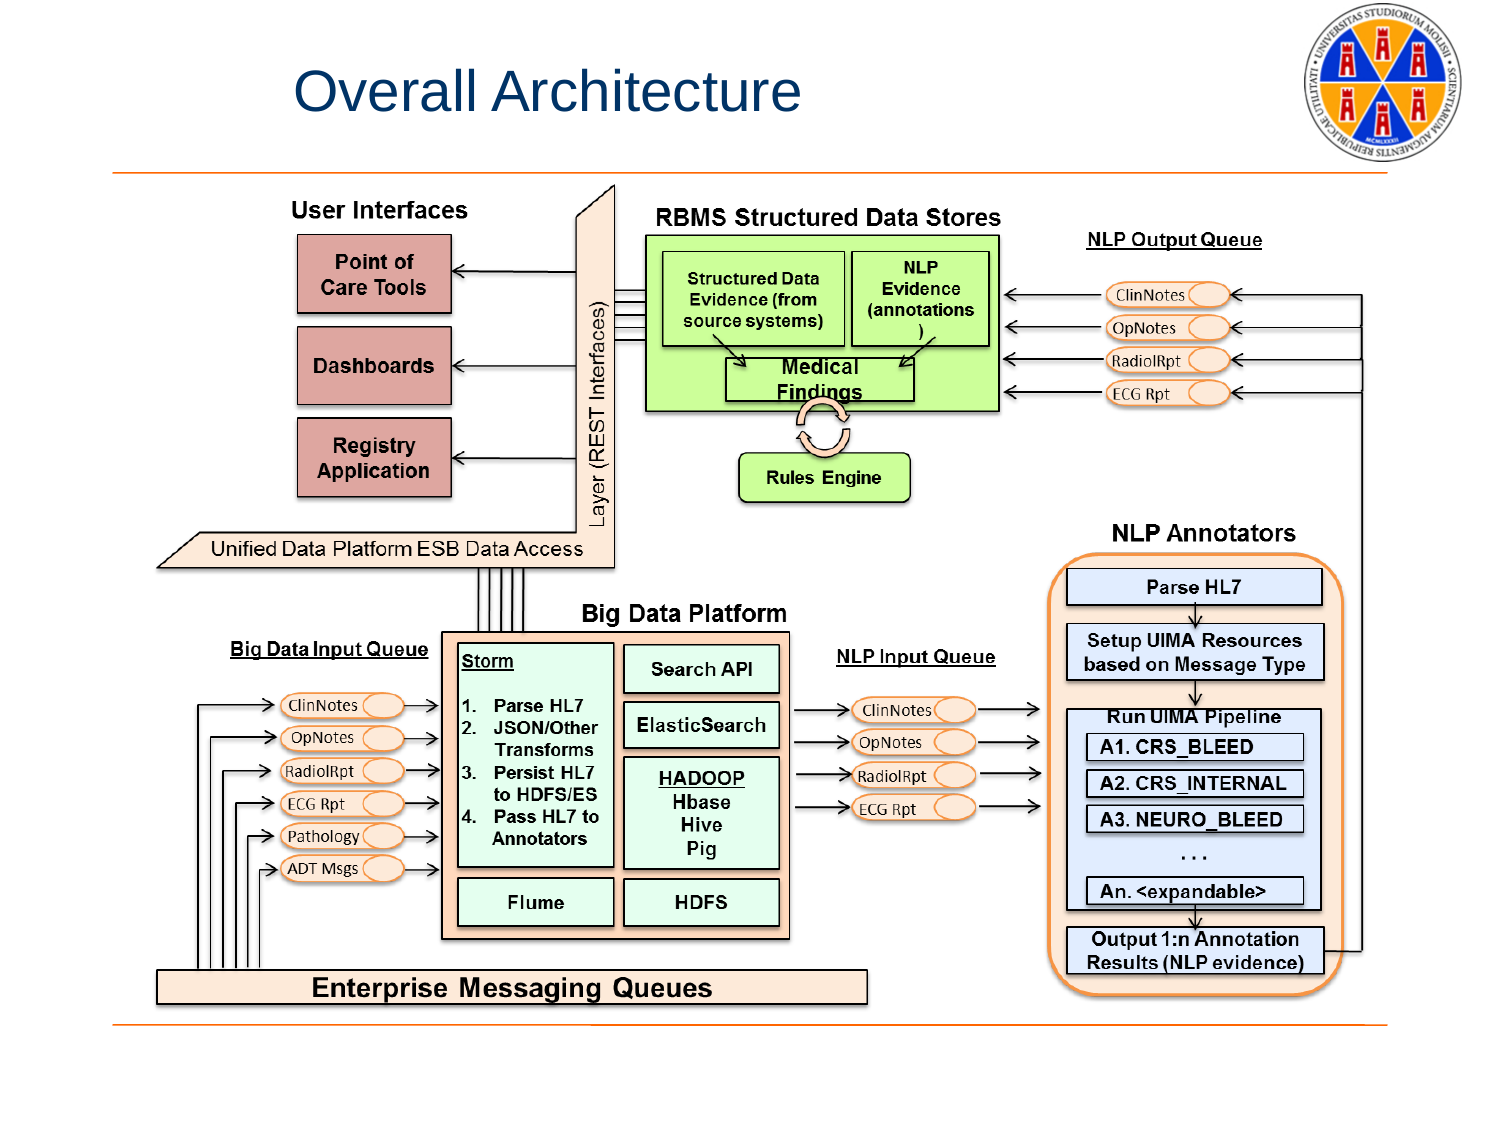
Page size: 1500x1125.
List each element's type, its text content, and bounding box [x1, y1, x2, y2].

title Overall Architecture [278, 18, 1211, 157]
picture [1269, 0, 1500, 166]
picture [150, 179, 1370, 1029]
